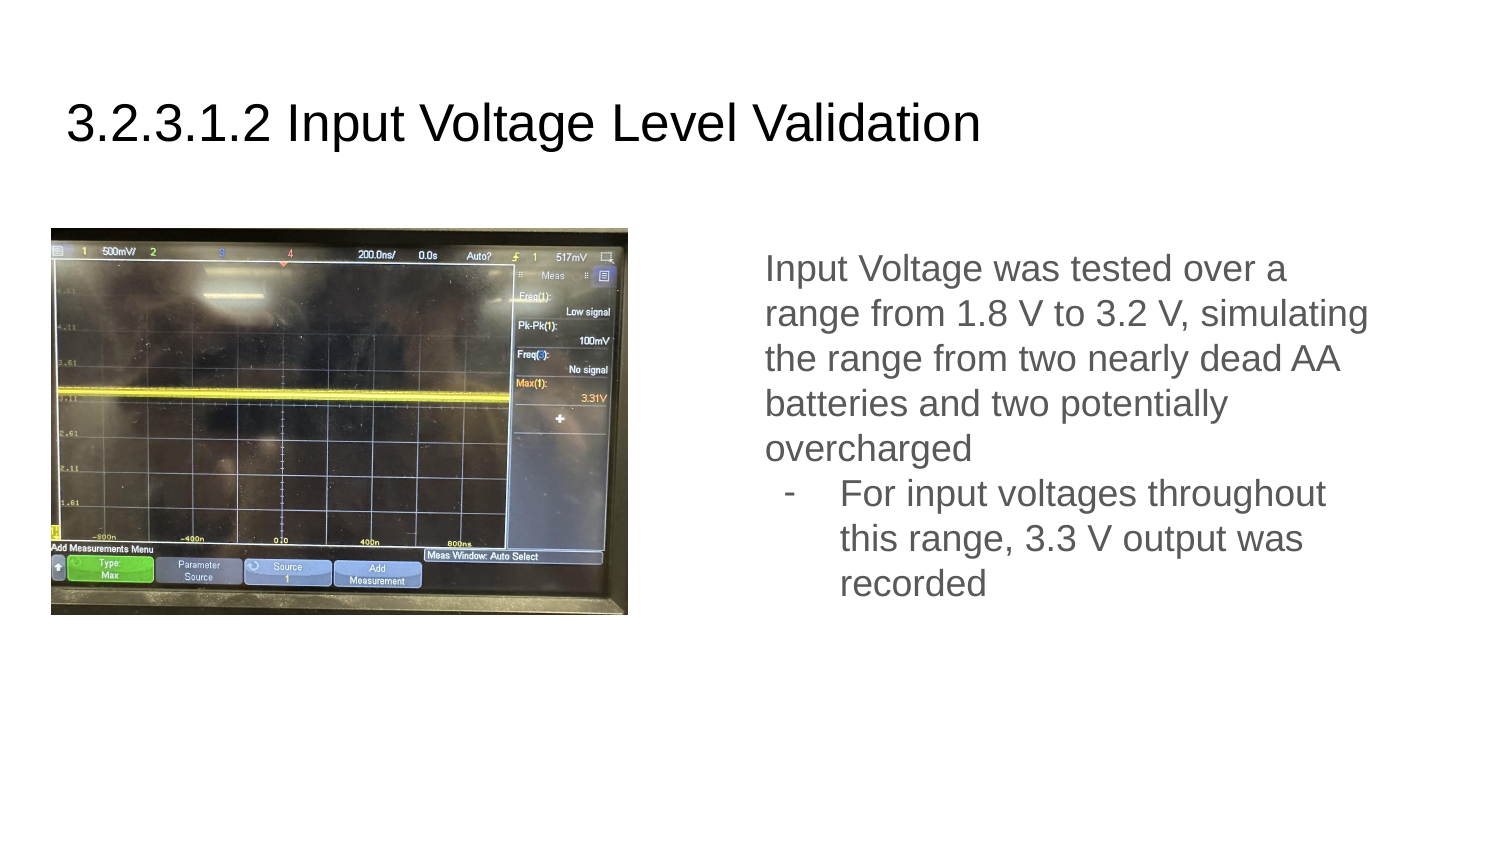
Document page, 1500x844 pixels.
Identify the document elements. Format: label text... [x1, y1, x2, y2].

picture [50, 228, 629, 616]
title 3.2.3.1.2 Input Voltage Level Validation [51, 72, 1449, 167]
text_box Input Voltage was tested over a range from 1.8 V to 3.2 V, simulating the range from two nearly dead AA batteries and two potentially overcharged For input voltages throughout this range, 3.3 V output was recorded [749, 228, 1407, 619]
